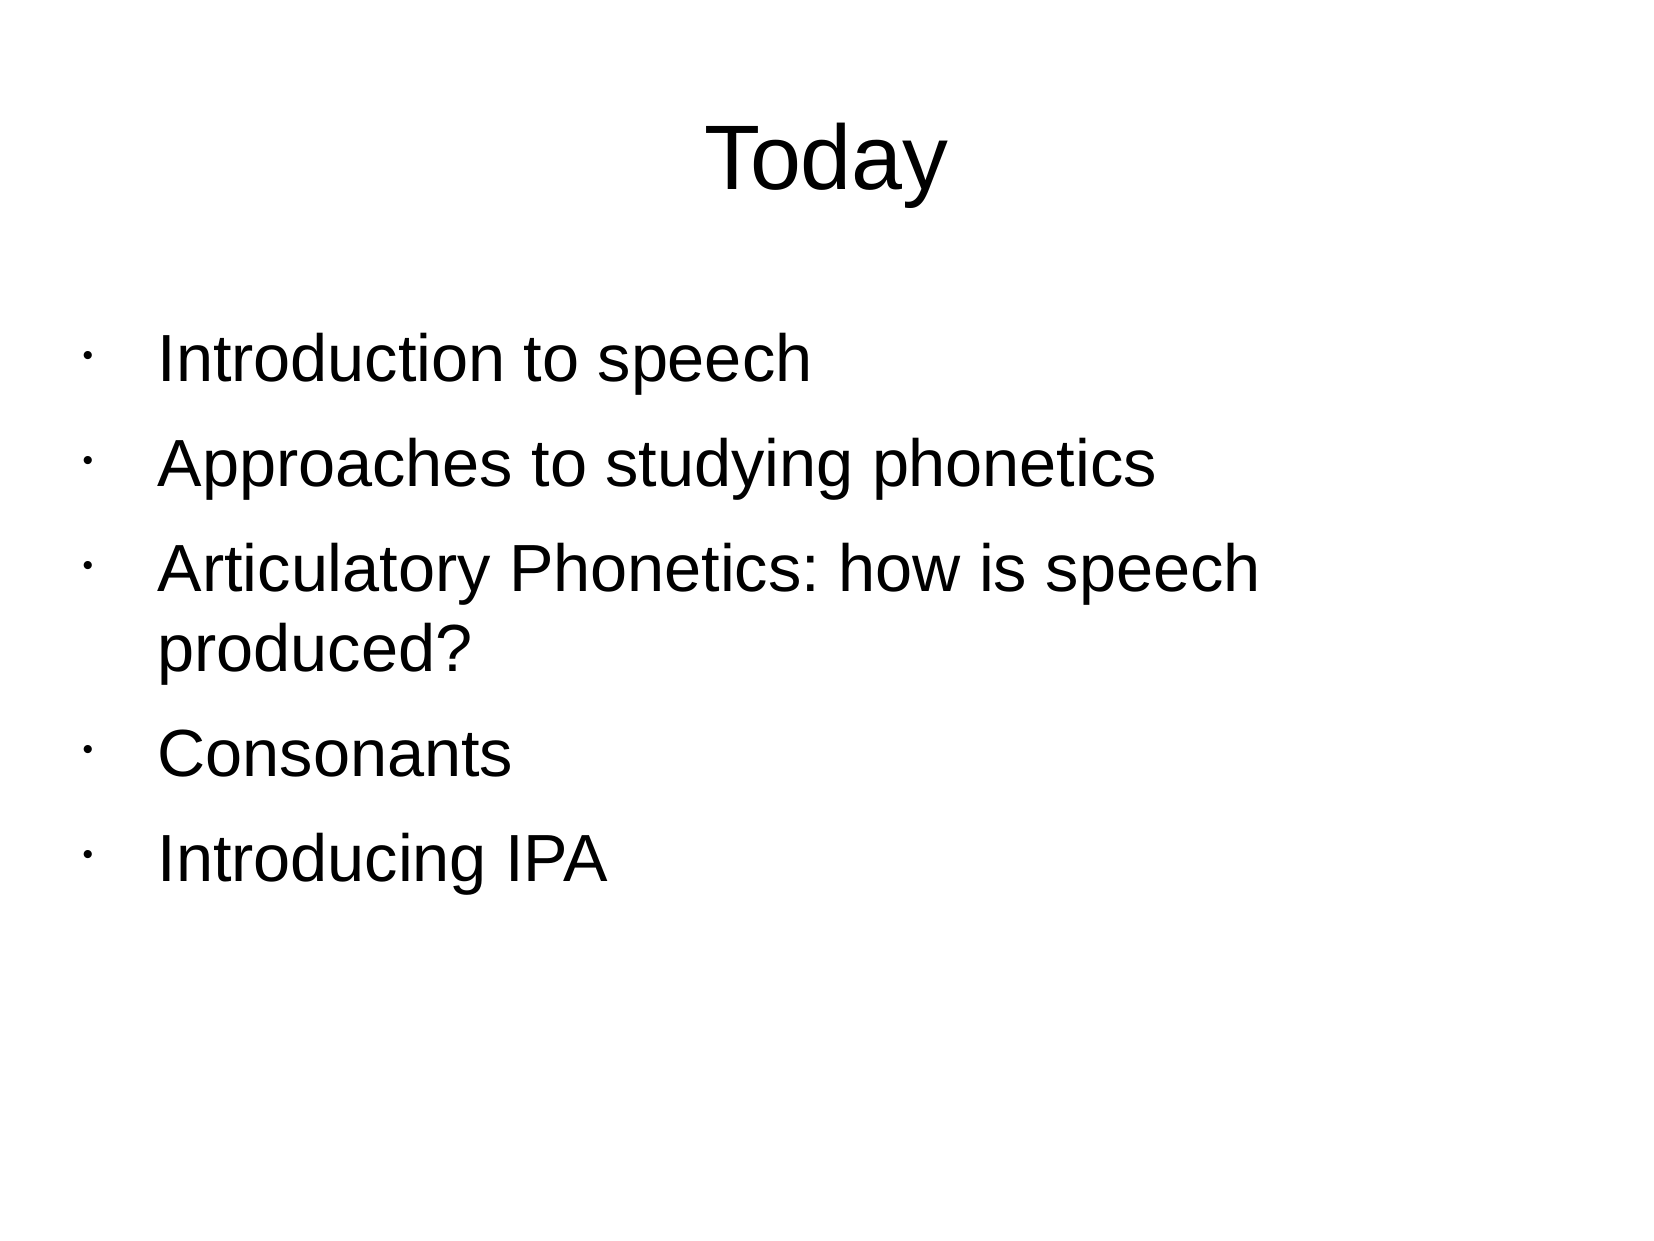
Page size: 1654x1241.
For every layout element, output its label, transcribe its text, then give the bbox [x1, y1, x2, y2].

text_box Introduction to speech Approaches to studying phonetics Articulatory Phonetics: how is speech produced? Consonants Introducing IPA [82, 315, 1538, 1010]
text_box Today [82, 49, 1571, 257]
